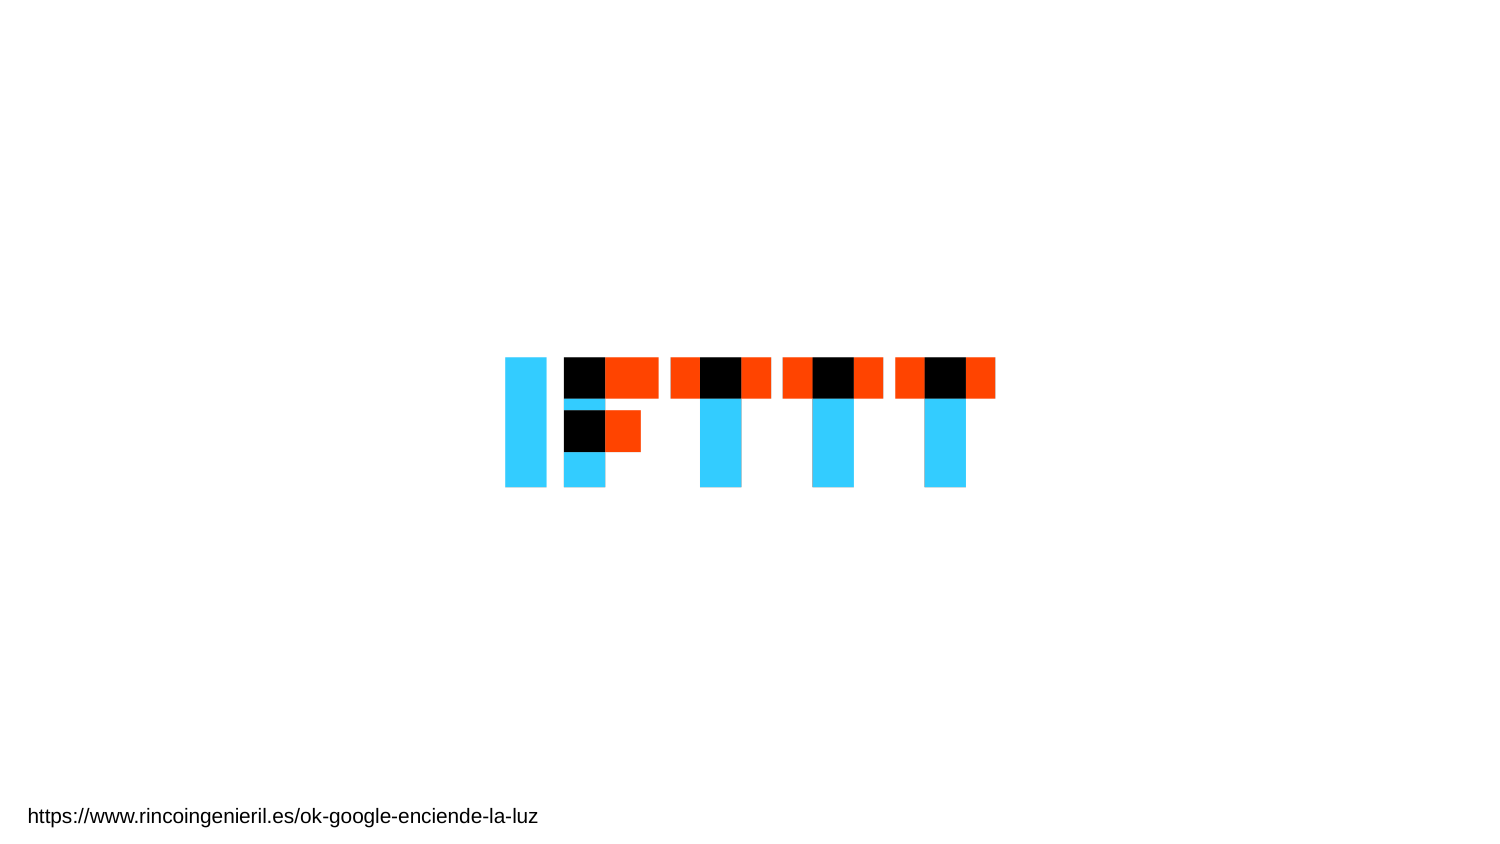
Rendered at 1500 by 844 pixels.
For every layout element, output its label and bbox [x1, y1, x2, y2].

picture [422, 274, 1078, 570]
